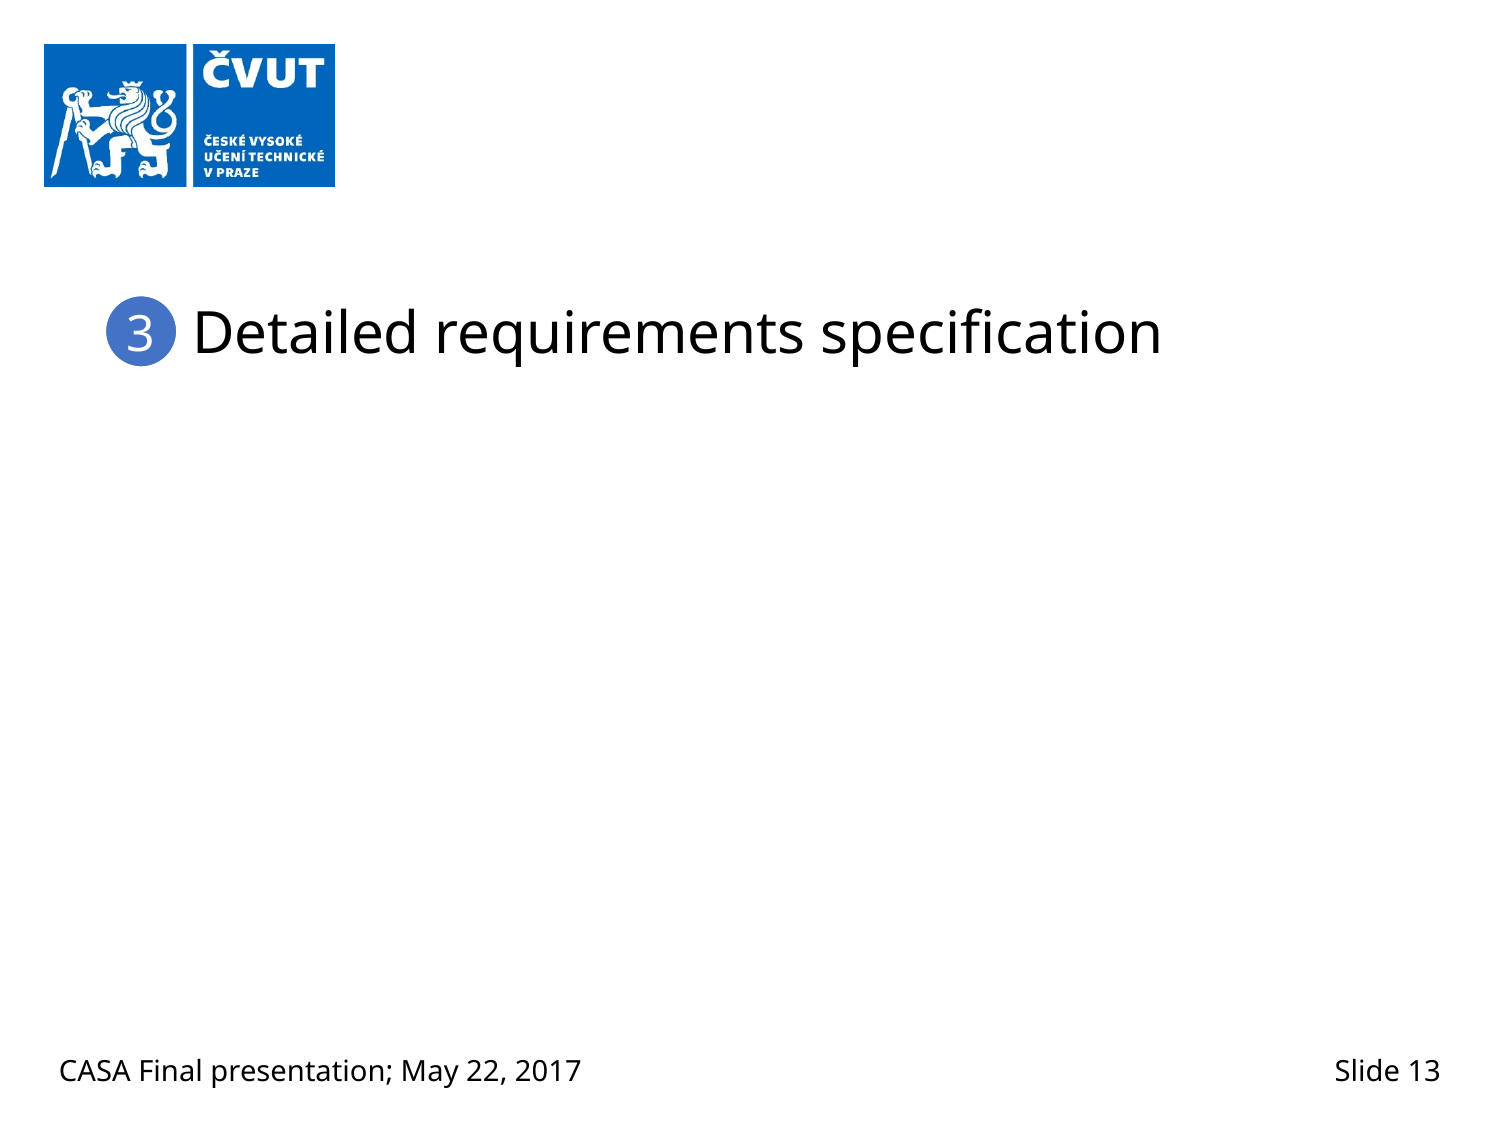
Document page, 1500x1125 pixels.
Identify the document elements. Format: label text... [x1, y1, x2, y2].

text_box 3 [104, 294, 179, 369]
picture [44, 44, 335, 187]
title Detailed requirements specification [177, 295, 1456, 474]
